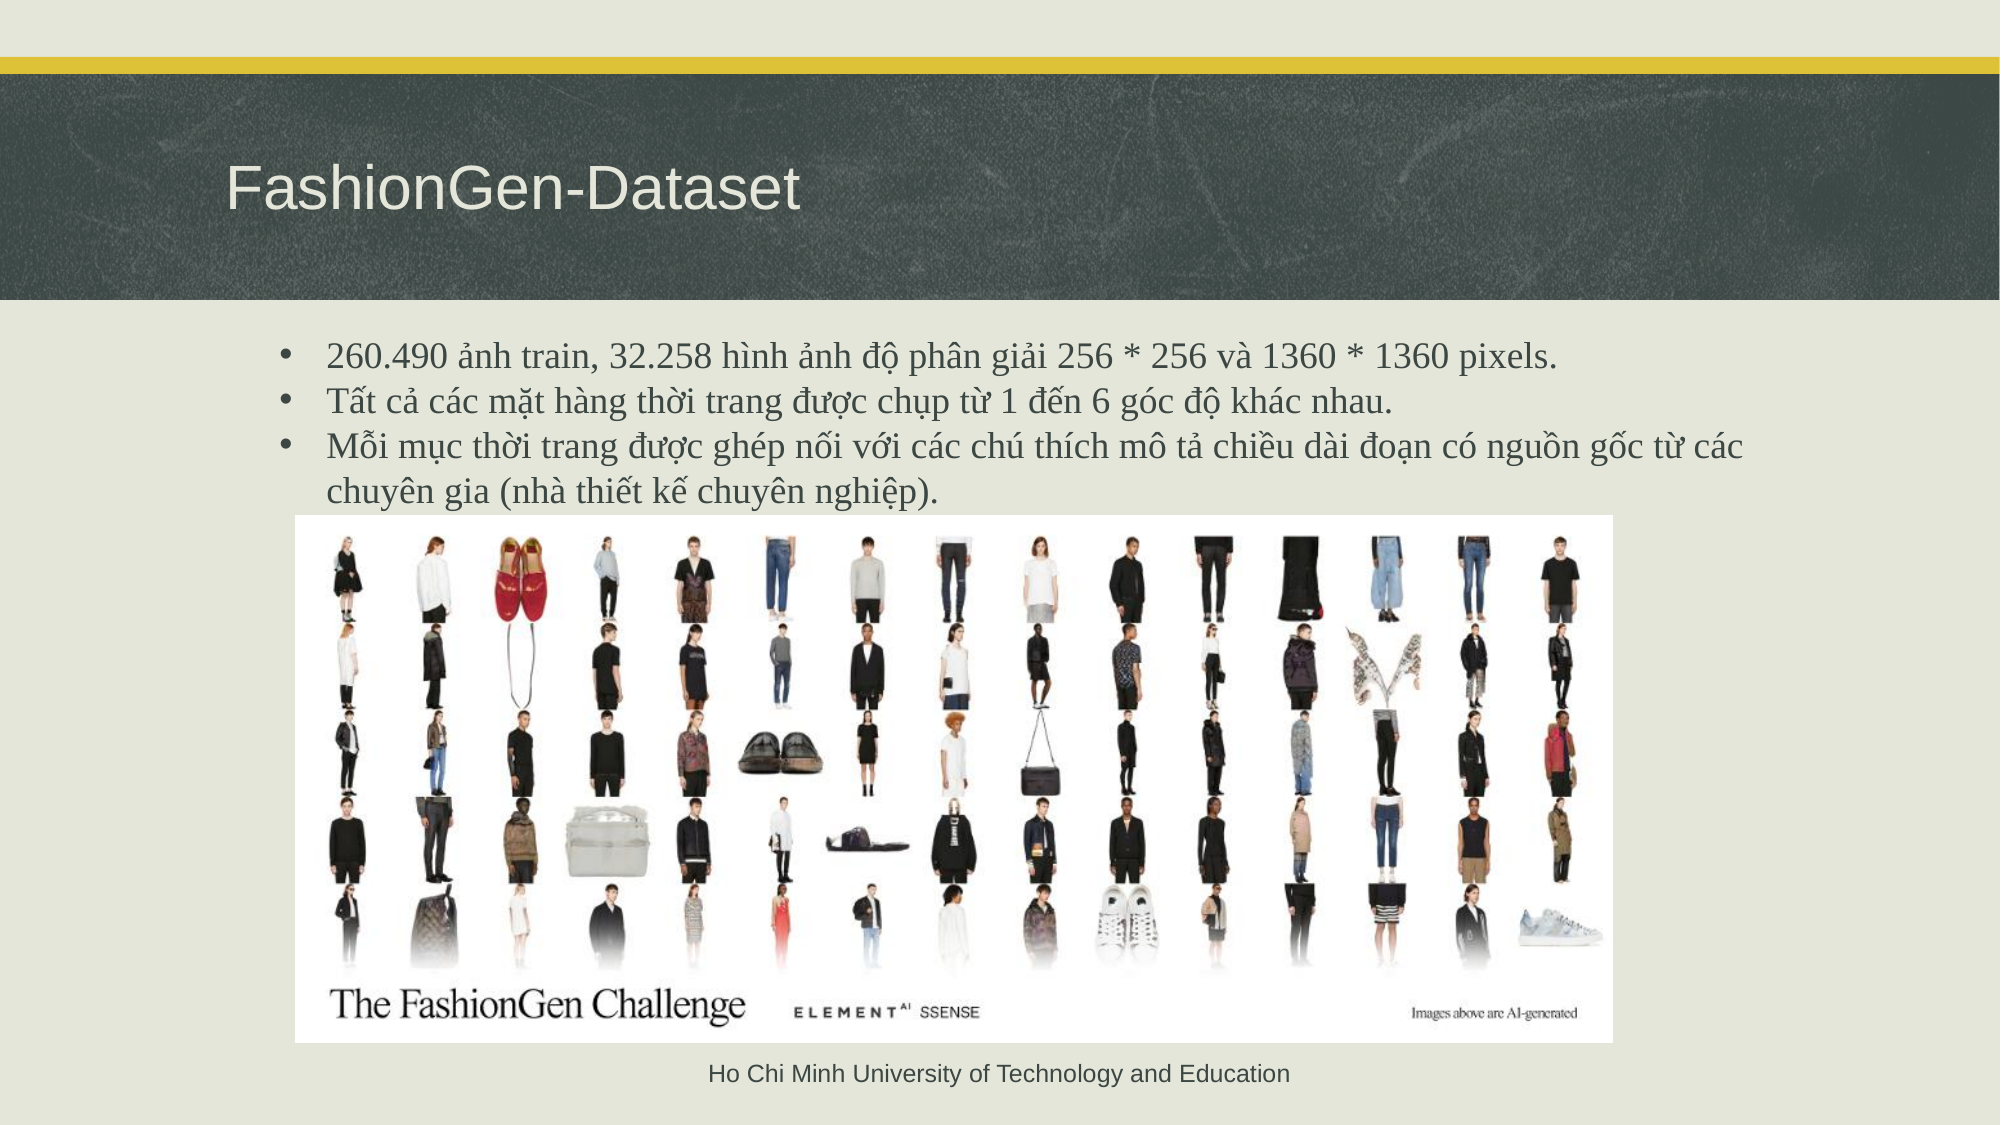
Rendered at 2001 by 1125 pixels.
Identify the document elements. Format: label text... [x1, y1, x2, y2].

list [295, 514, 1614, 1043]
title FashionGen-Dataset [210, 76, 1790, 300]
text_box 260.490 ảnh train, 32.258 hình ảnh độ phân giải 256 * 256 và 1360 * 1360 pixels. Tất cả các mặt hàng thời trang được chụp từ 1 đến 6 góc độ khác nhau. Mỗi mục thời trang được ghép nối với các chú thích mô tả chiều dài đoạn có nguồn gốc từ các chuyên gia (nhà thiết kế chuyên nghiệp). [264, 323, 1790, 519]
picture [0, 74, 2000, 300]
footer Ho Chi Minh University of Technology and Education [533, 1051, 1467, 1103]
